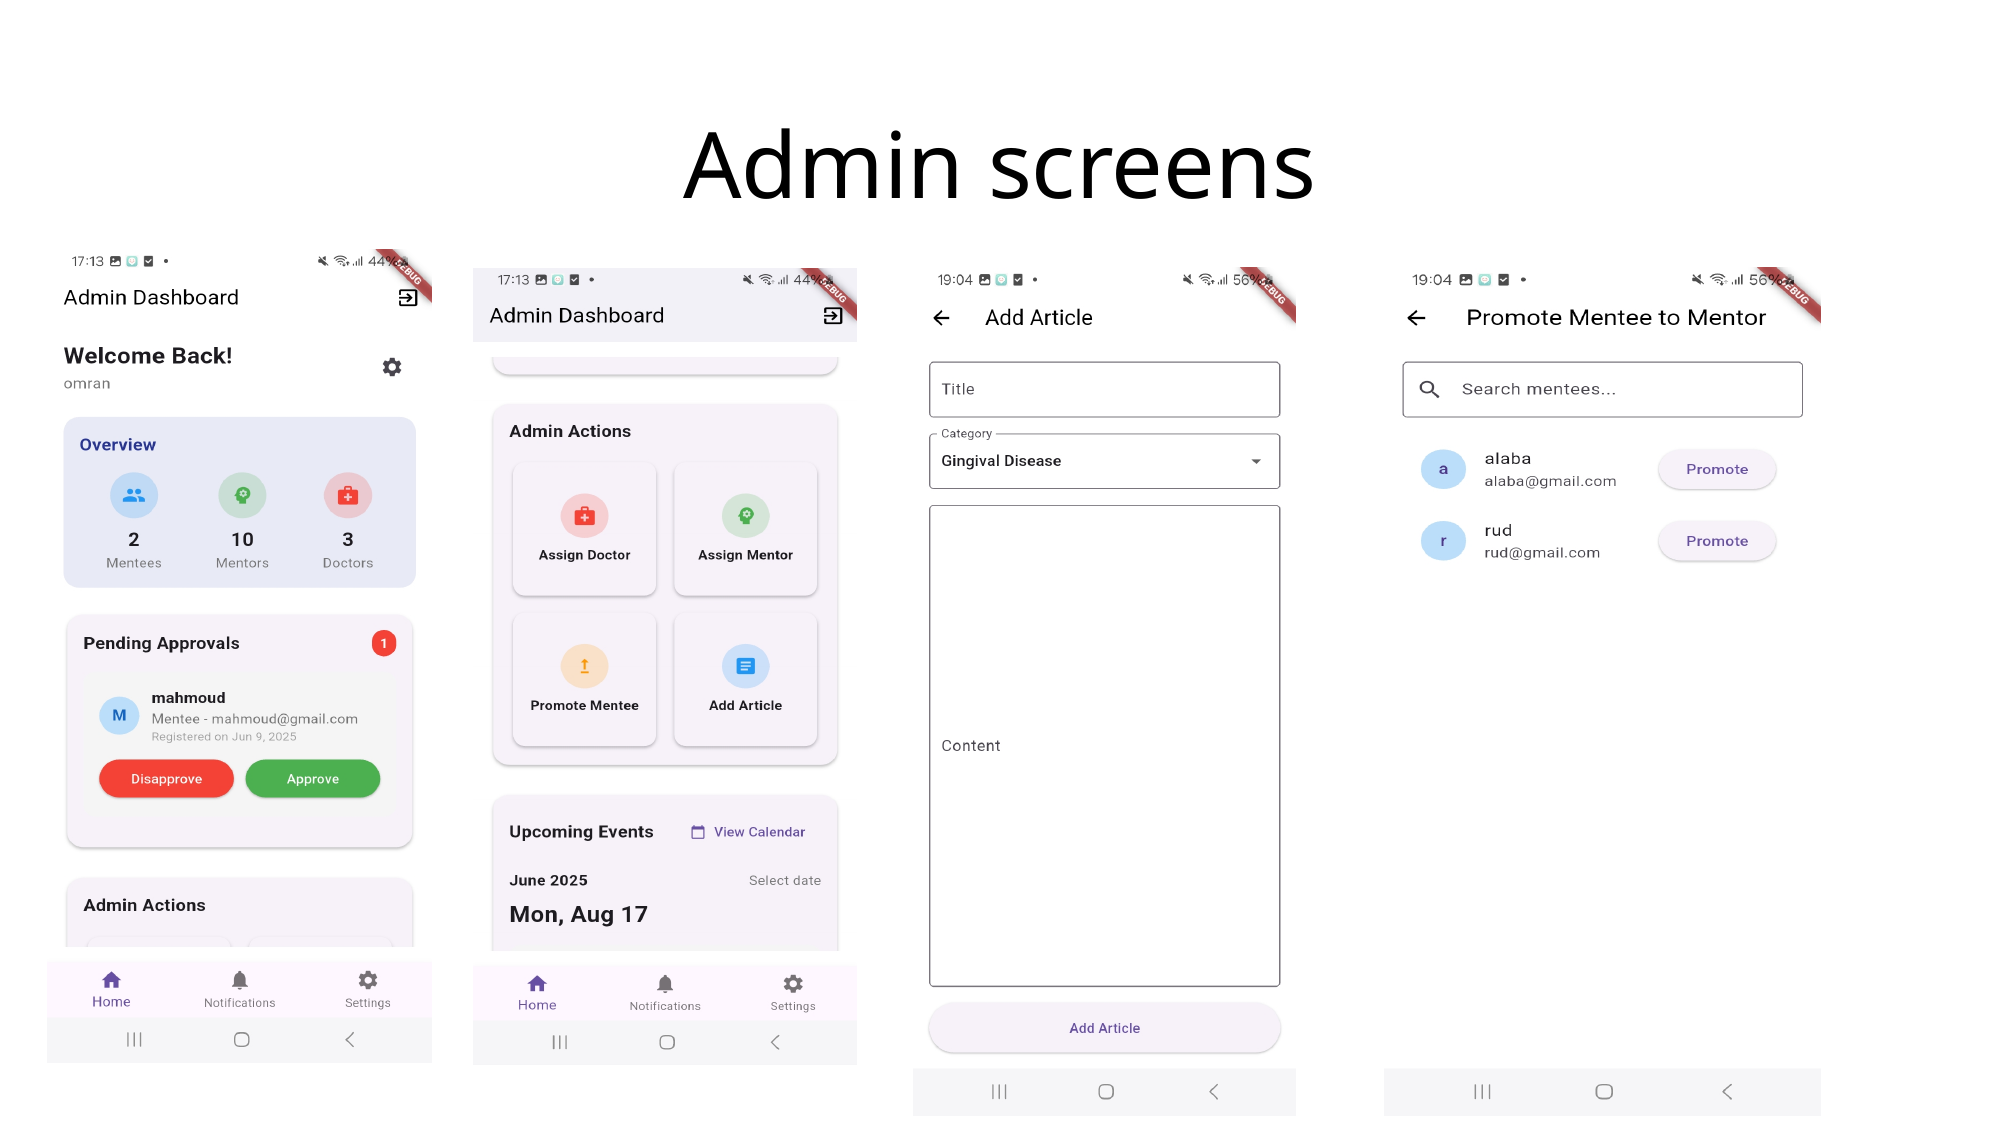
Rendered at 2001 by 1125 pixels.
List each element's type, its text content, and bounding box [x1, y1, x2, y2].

picture [1384, 267, 1821, 1116]
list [472, 268, 857, 1065]
title Admin screens [137, 59, 1863, 278]
picture [47, 249, 432, 1063]
picture [913, 267, 1296, 1116]
